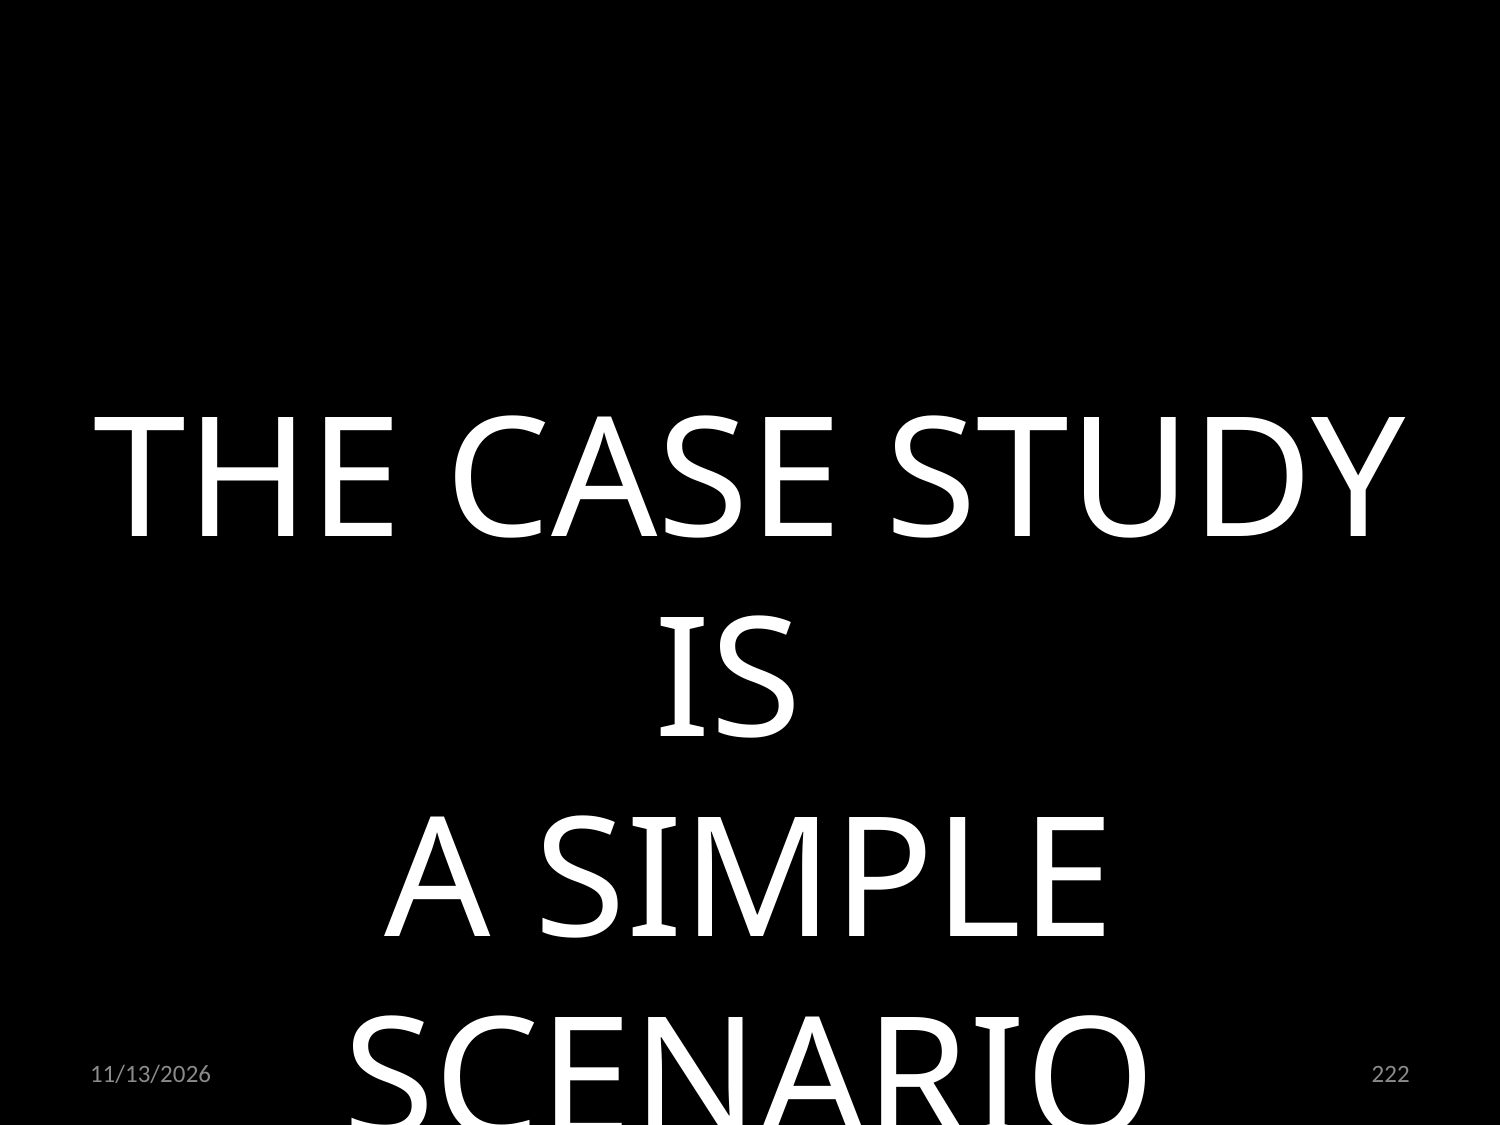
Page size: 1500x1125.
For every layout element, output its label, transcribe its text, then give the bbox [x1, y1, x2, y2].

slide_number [75, 1042, 425, 1103]
text_box THE CASE STUDY IS A SIMPLE SCENARIO [0, 361, 1500, 464]
slide_number 222 [1074, 1042, 1425, 1103]
